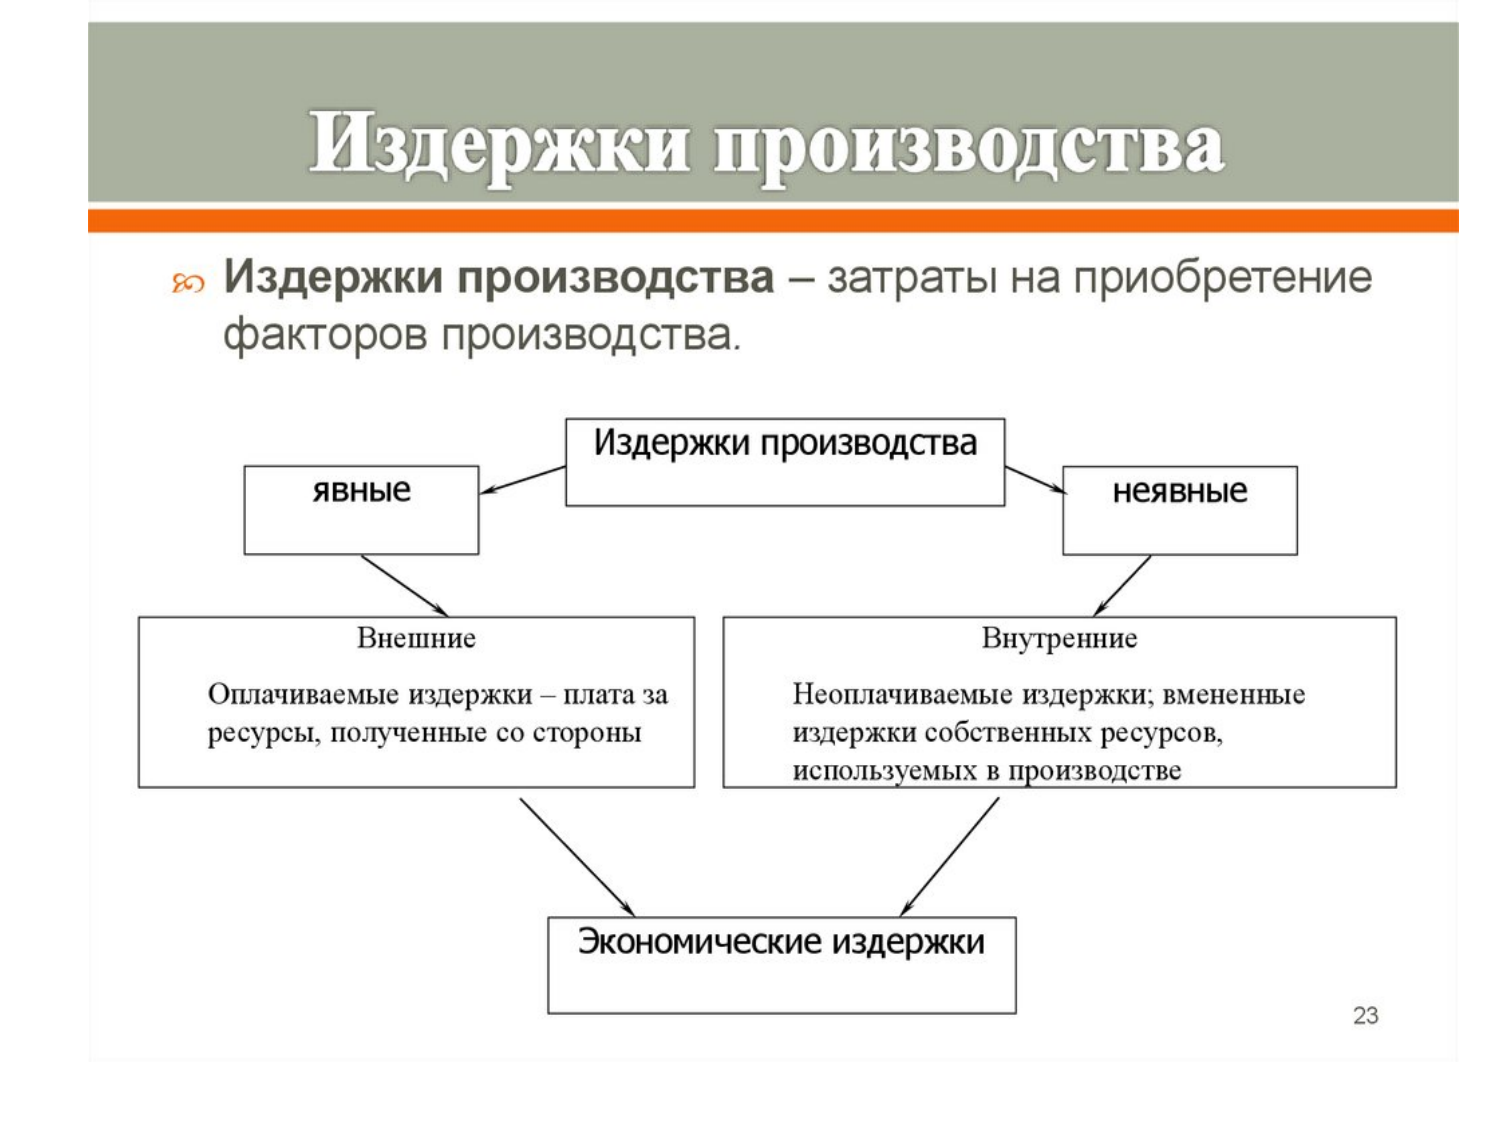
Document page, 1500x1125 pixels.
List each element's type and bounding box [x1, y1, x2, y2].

picture [88, 0, 1459, 1062]
